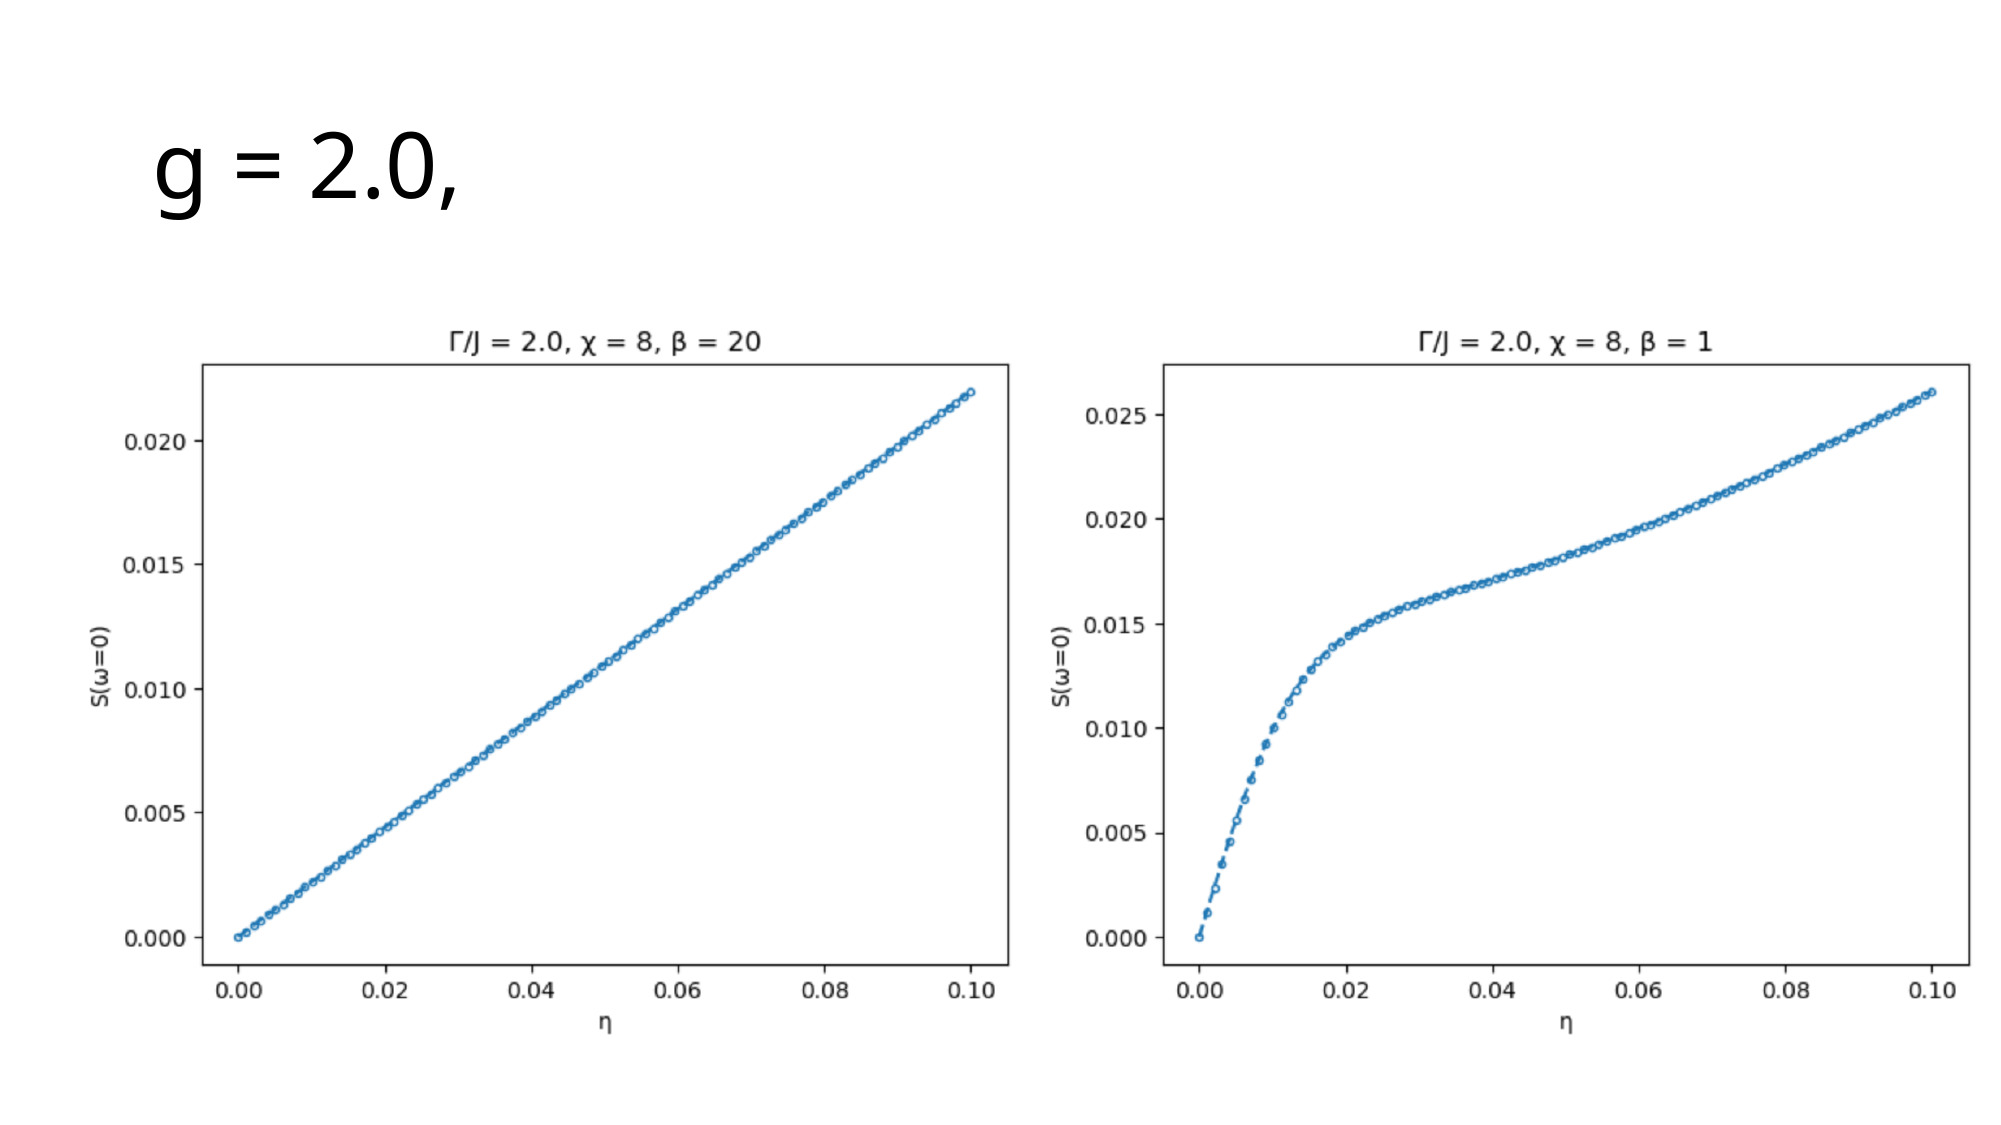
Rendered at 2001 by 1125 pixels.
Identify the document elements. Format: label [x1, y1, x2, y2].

picture [78, 318, 1020, 1045]
picture [1039, 318, 1981, 1045]
